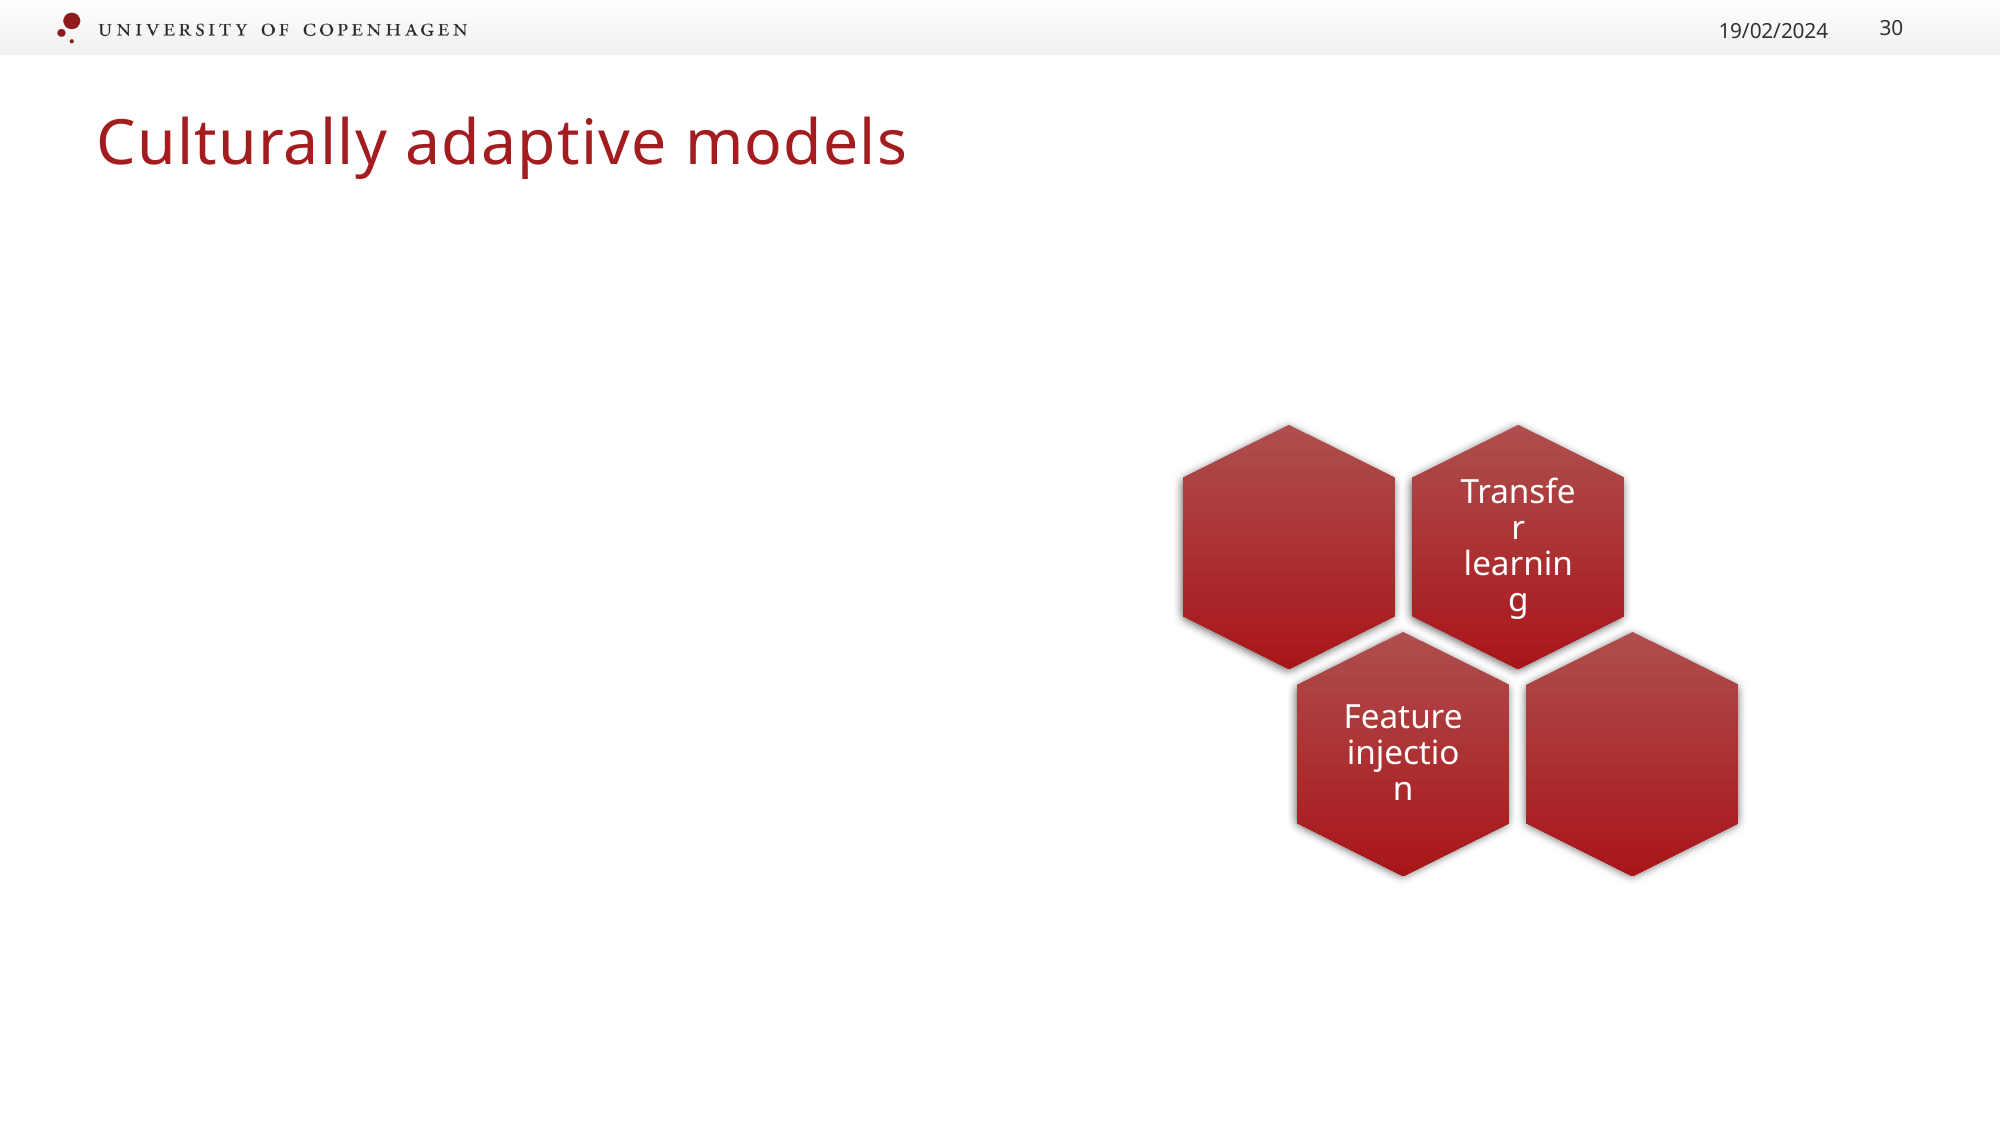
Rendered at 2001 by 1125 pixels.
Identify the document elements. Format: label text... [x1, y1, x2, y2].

title Culturally adaptive models [96, 101, 1904, 244]
picture [92, 15, 475, 42]
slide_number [1694, 14, 1829, 43]
slide_number 30 [1840, 14, 1904, 43]
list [1024, 267, 1904, 1034]
